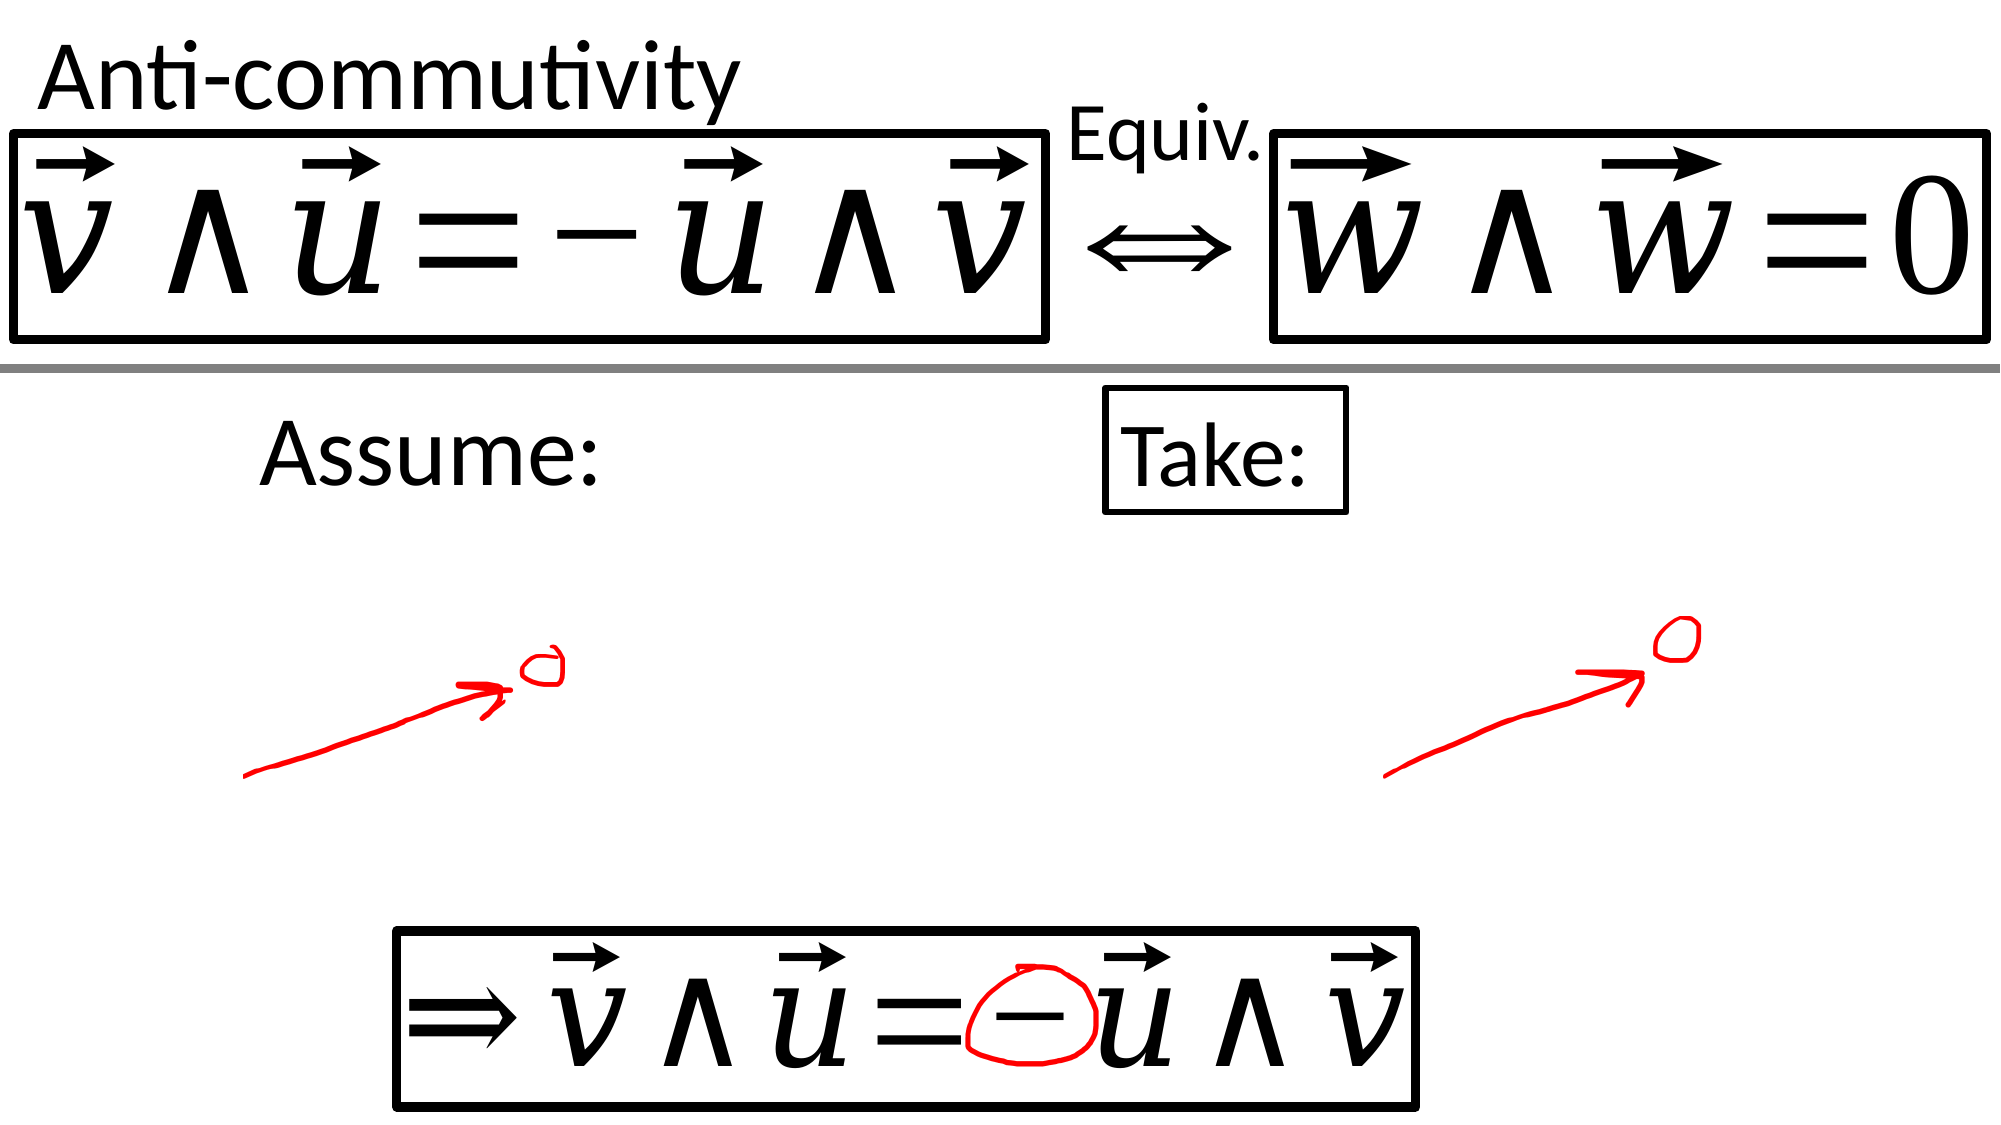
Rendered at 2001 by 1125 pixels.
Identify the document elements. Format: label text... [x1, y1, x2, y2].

picture [243, 616, 1710, 1075]
text_box Anti-commutivity [22, 1, 758, 137]
text_box Equiv. [1052, 70, 1280, 185]
